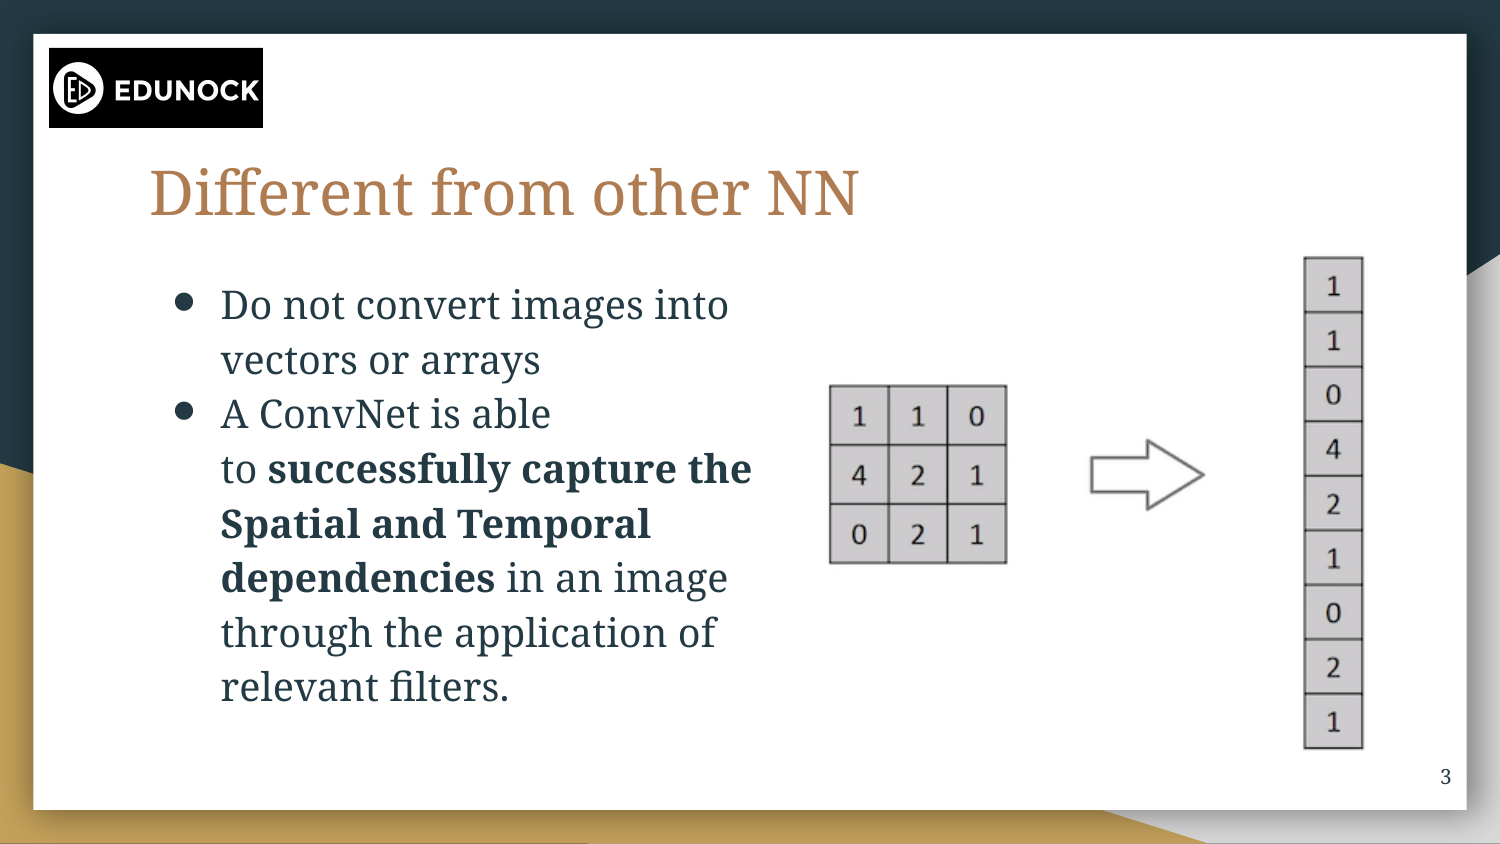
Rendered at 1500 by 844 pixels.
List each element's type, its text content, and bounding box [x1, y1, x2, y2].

slide_number 3 [1376, 745, 1467, 810]
text_box [47, 46, 265, 130]
picture [53, 62, 260, 114]
list Do not convert images into vectors or arrays A ConvNet is able to successfully capture the Spatial and Temporal dependencies in an image through the application of relevant filters. [134, 257, 765, 729]
title Different from other NN [134, 138, 1366, 243]
picture [770, 233, 1436, 782]
